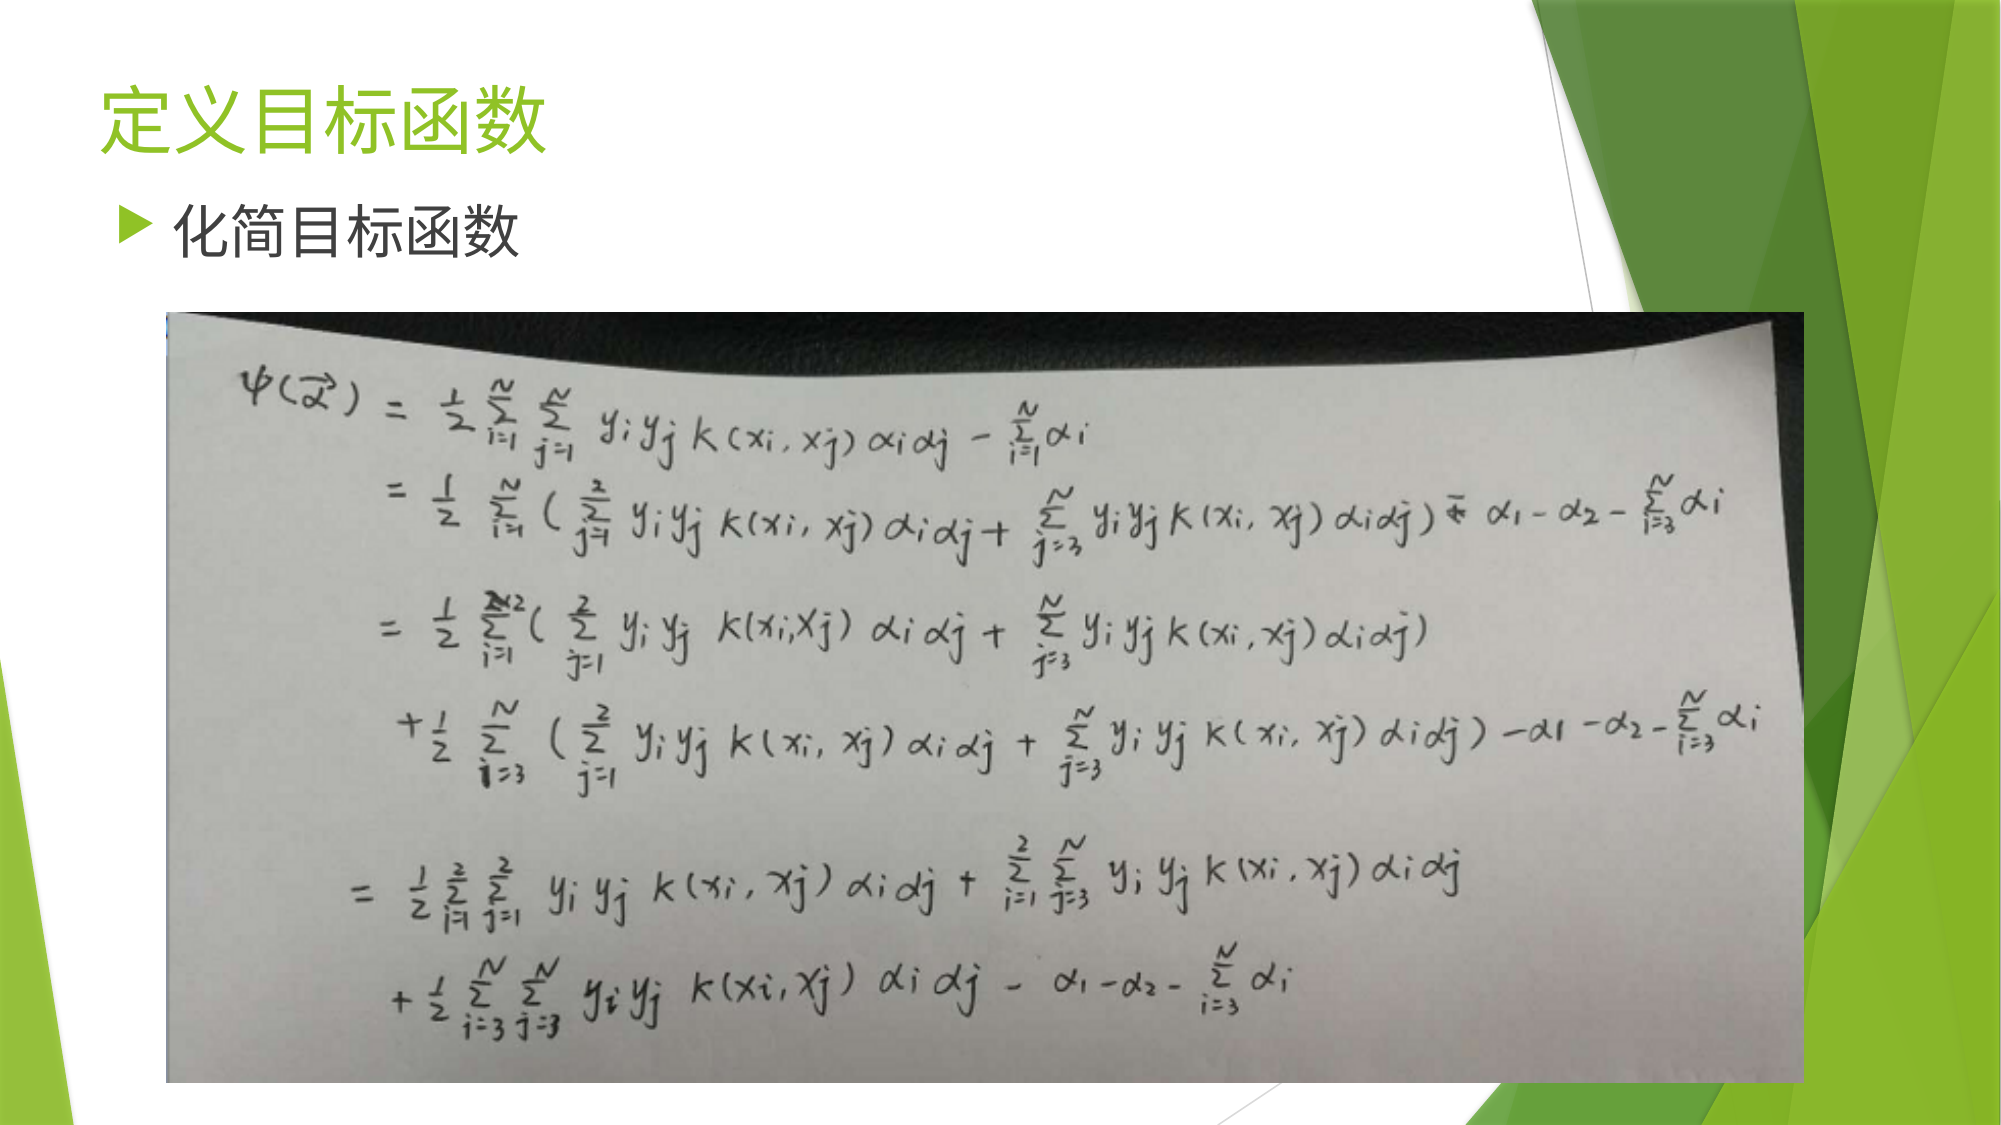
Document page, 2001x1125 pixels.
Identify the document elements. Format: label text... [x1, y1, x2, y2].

list 化简目标函数 [99, 187, 1901, 931]
title 定义目标函数 [83, 49, 1884, 188]
picture [166, 311, 1804, 1084]
